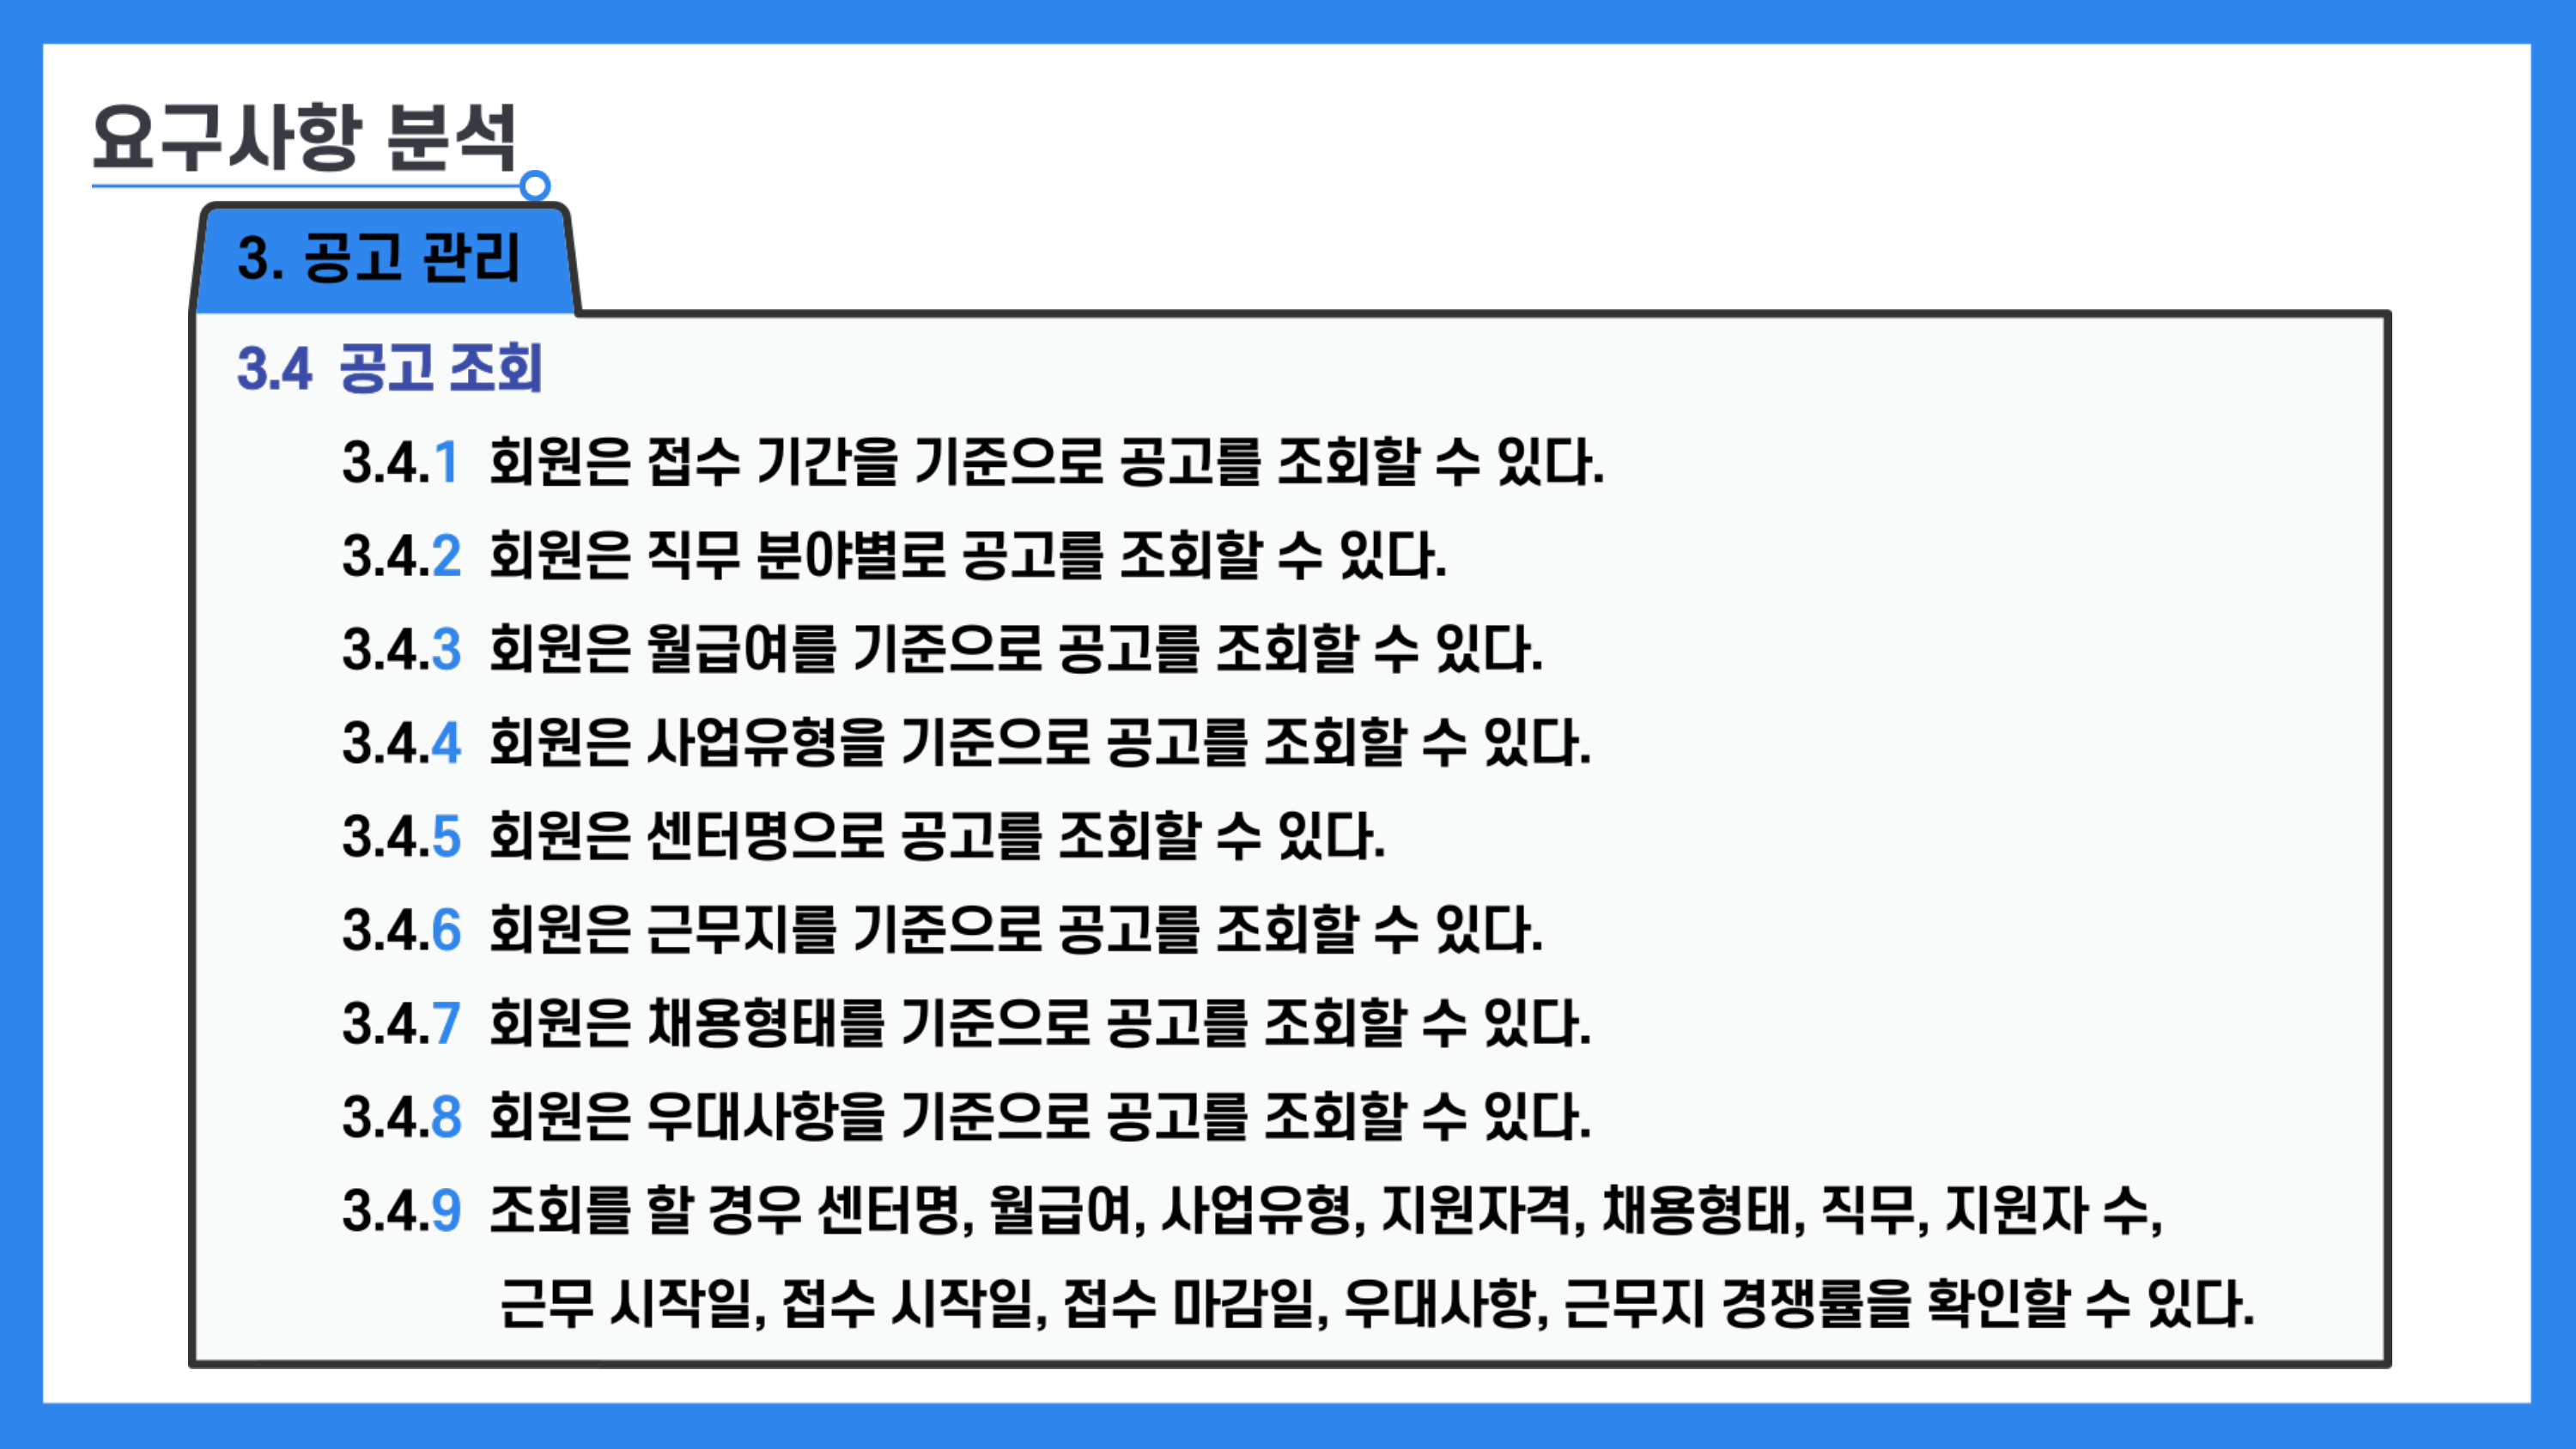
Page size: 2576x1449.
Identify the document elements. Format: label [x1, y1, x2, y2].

text_box [187, 201, 2392, 1369]
picture [218, 204, 2312, 1391]
text_box [92, 179, 514, 193]
text_box [0, 0, 2576, 1449]
picture [12, 65, 617, 251]
text_box [519, 170, 553, 199]
